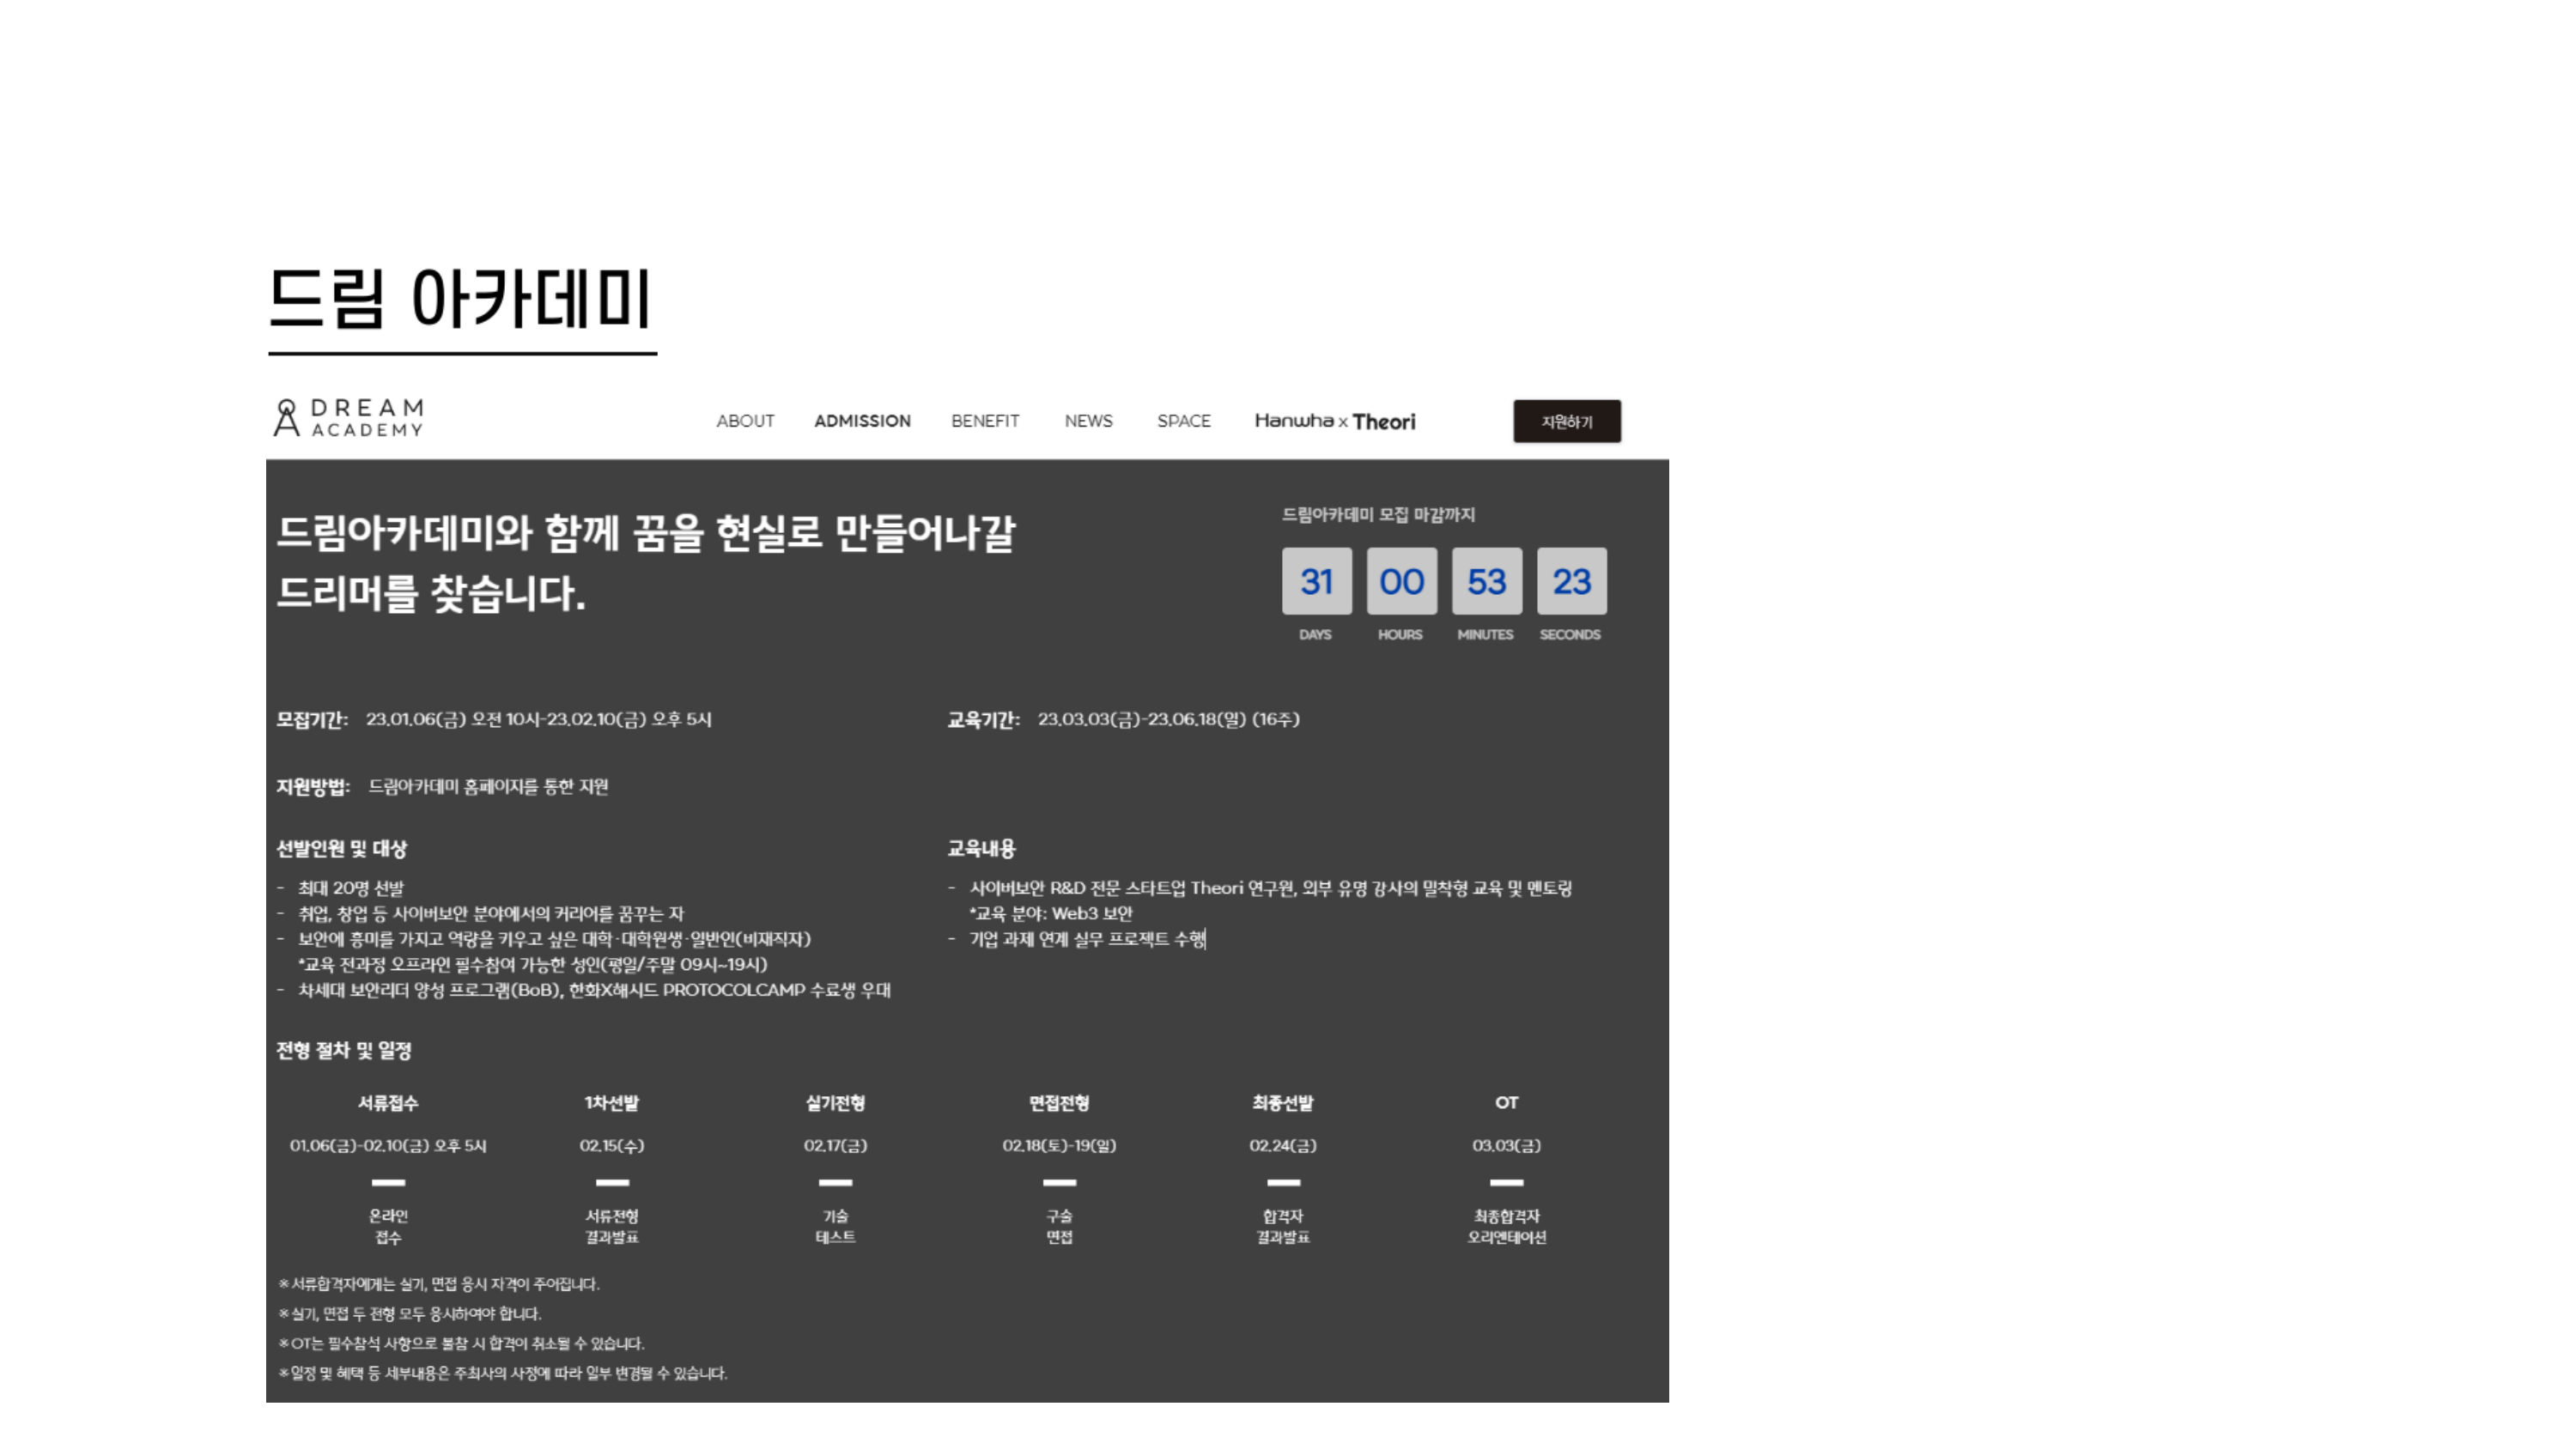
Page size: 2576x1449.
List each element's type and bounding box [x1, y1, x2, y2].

text_box [268, 346, 658, 361]
picture [257, 245, 679, 360]
text_box [266, 385, 1669, 1403]
